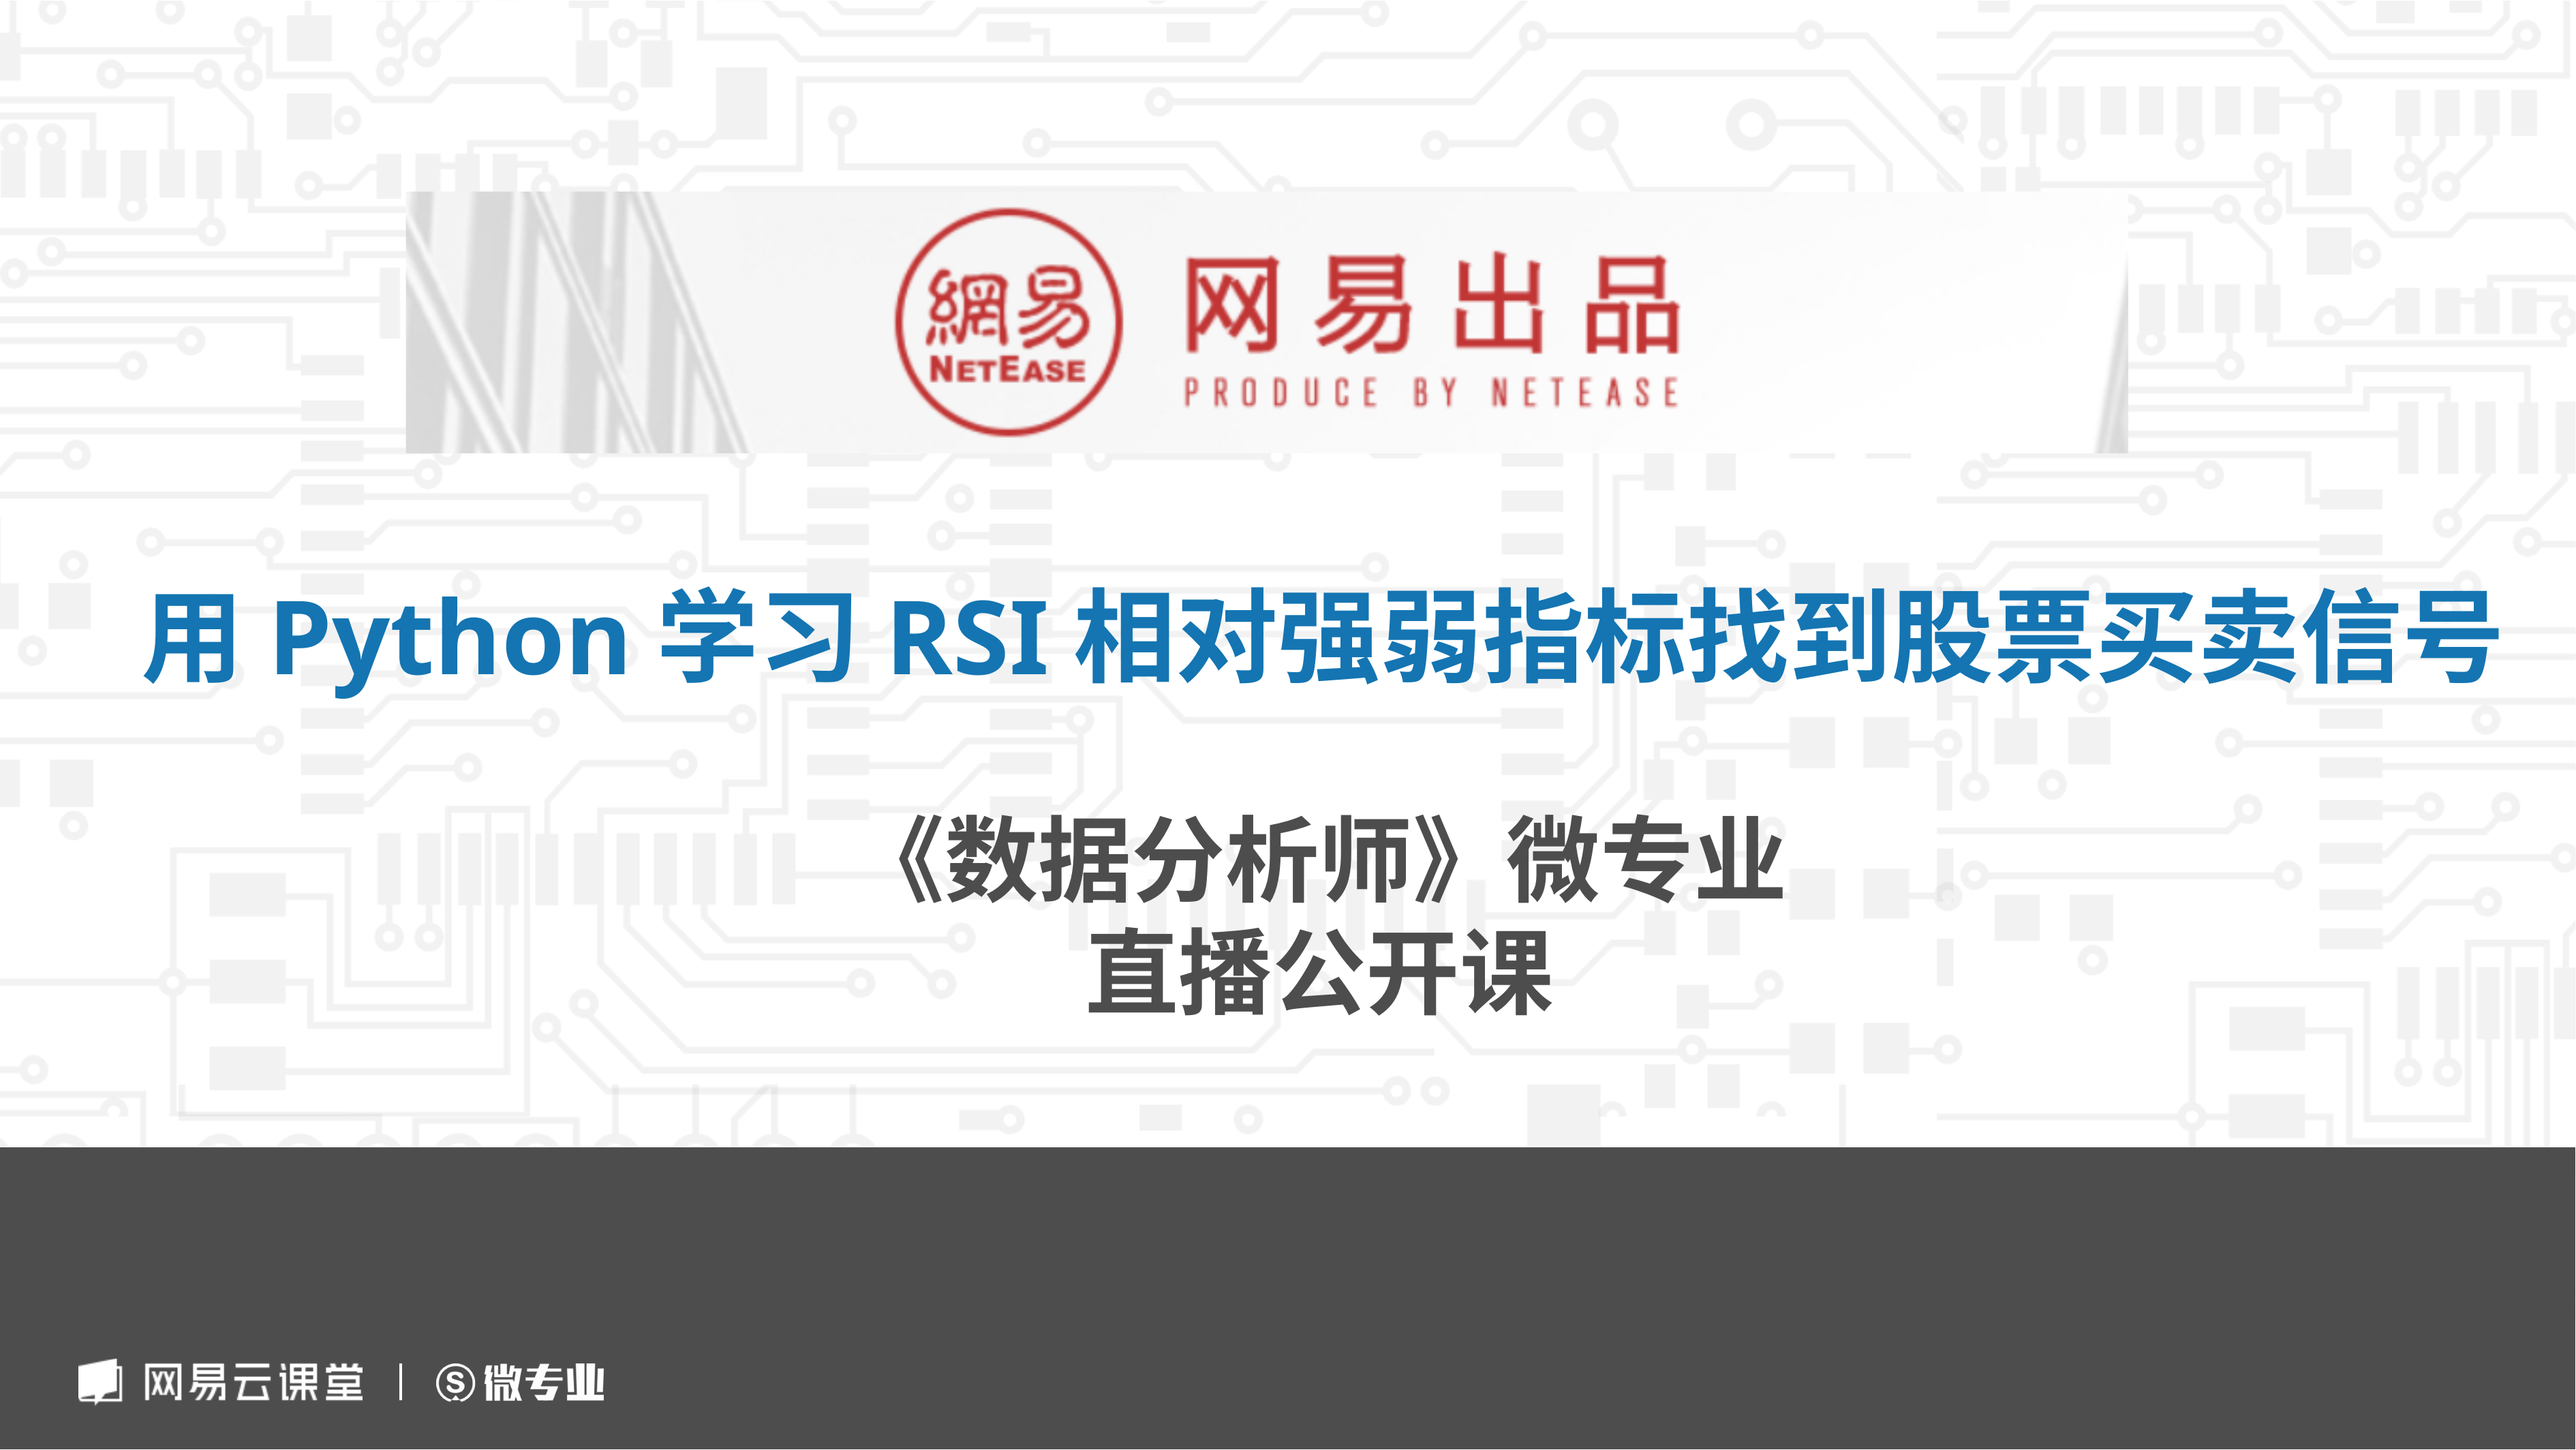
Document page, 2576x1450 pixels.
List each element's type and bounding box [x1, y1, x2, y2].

picture [0, 1, 2576, 1335]
text_box [78, 1358, 604, 1406]
text_box [0, 1340, 2576, 1449]
